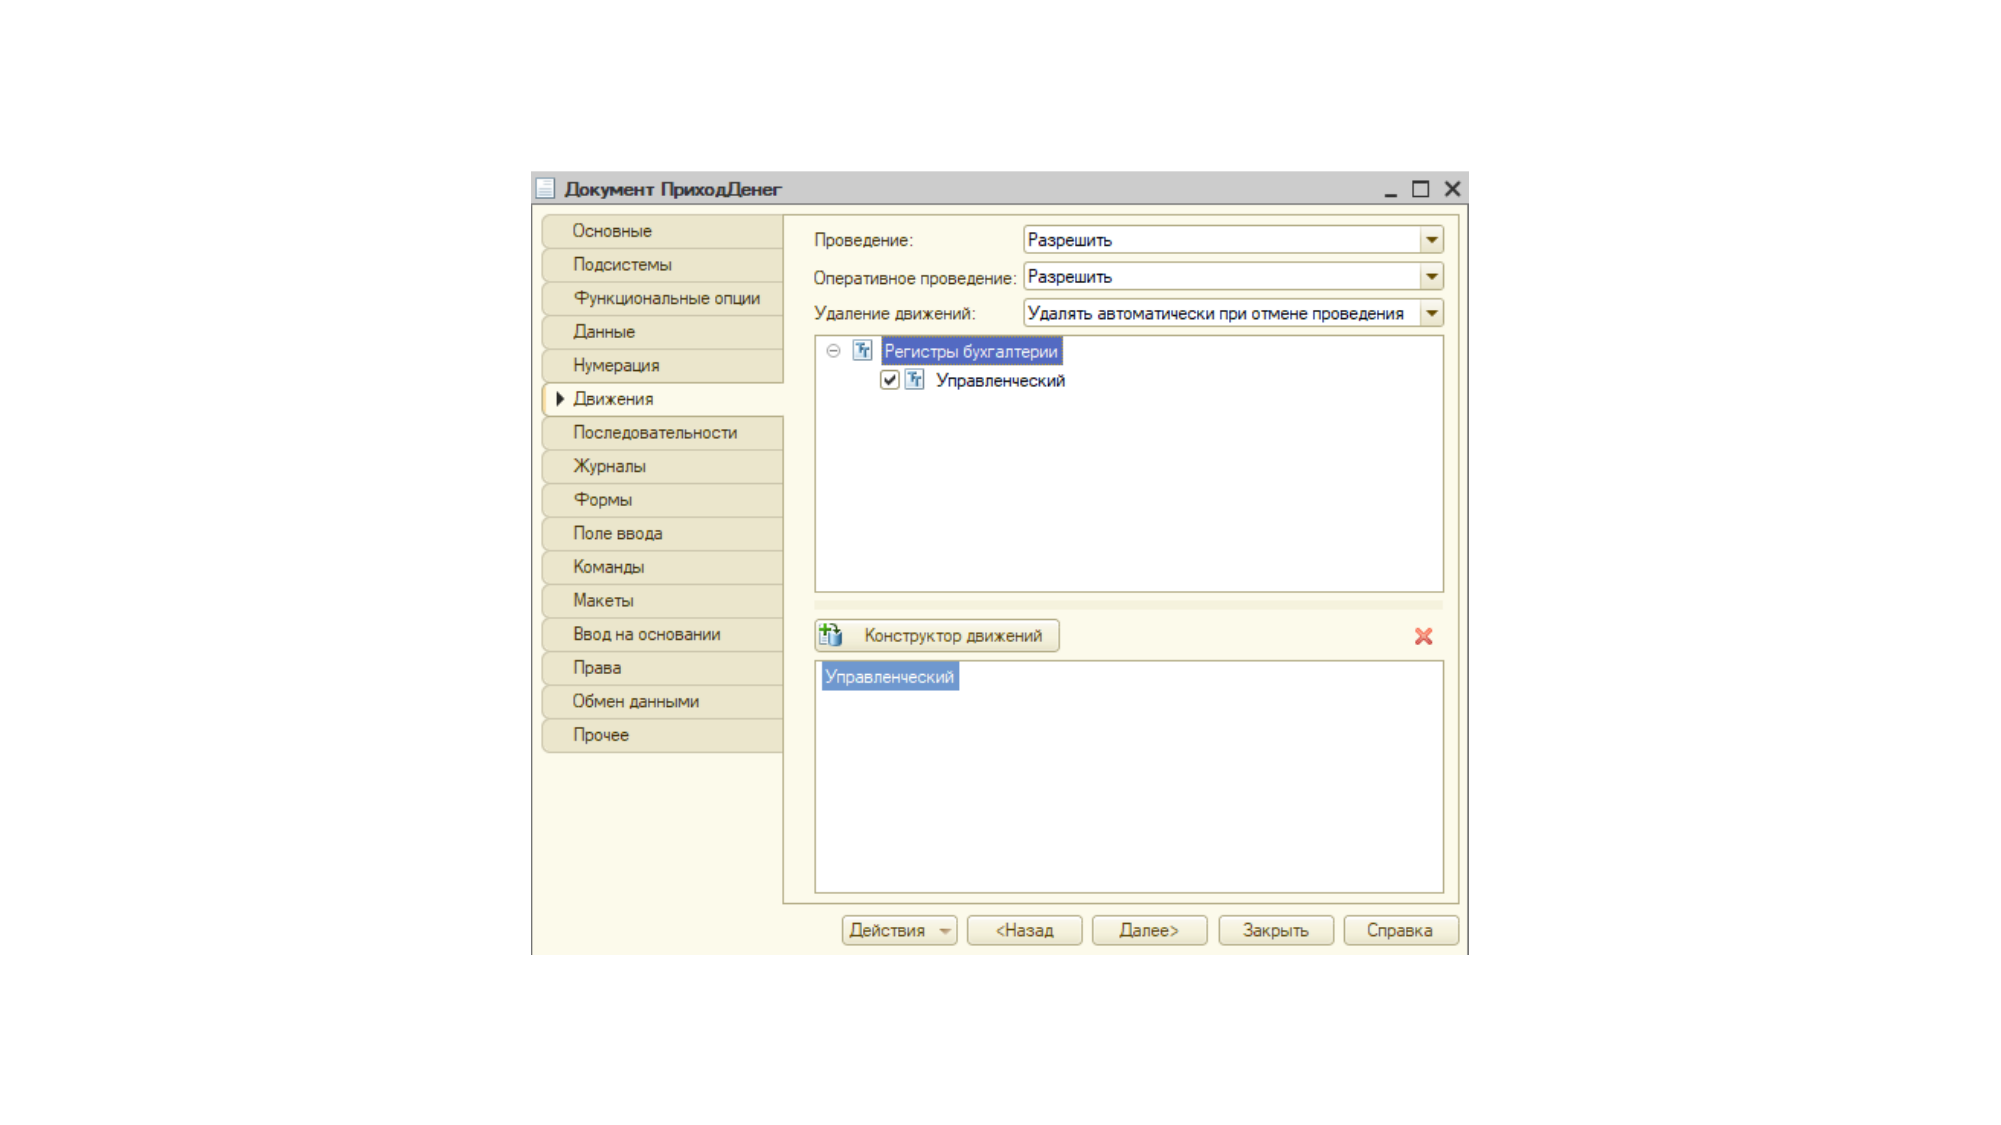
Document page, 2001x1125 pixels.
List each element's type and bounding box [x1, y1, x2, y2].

picture [531, 170, 1469, 955]
